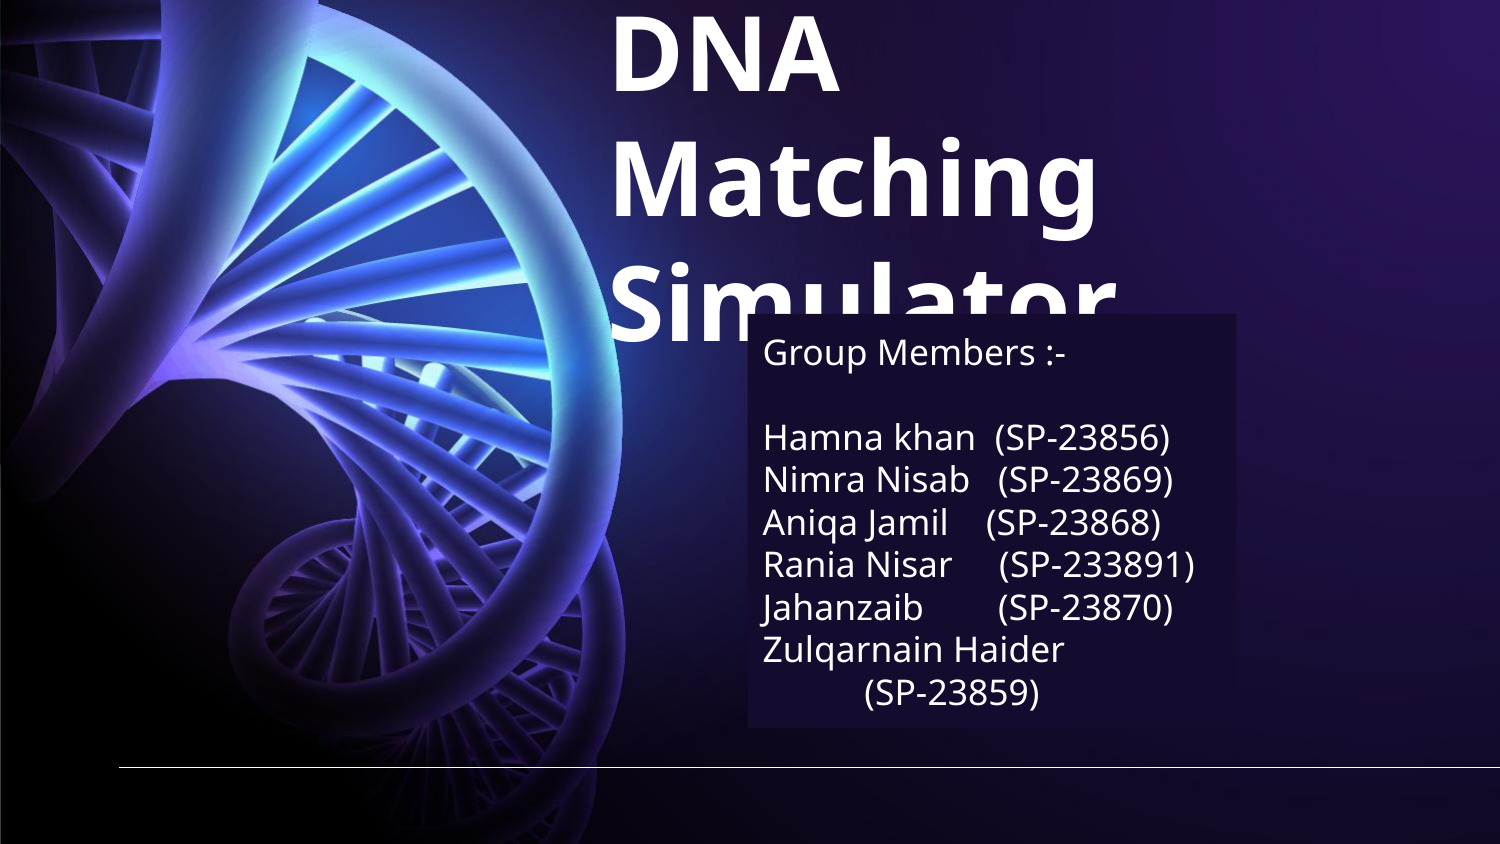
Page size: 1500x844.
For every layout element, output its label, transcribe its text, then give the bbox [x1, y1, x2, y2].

picture [0, 0, 1500, 844]
title DNA Matching Simulator [592, 8, 1360, 216]
subtitle Group Members :- Hamna khan (SP-23856) Nimra Nisab (SP-23869) Aniqa Jamil (SP-23868) Rania Nisar (SP-233891) Jahanzaib (SP-23870) Zulqarnain Haider (SP-23859) [747, 313, 1237, 729]
